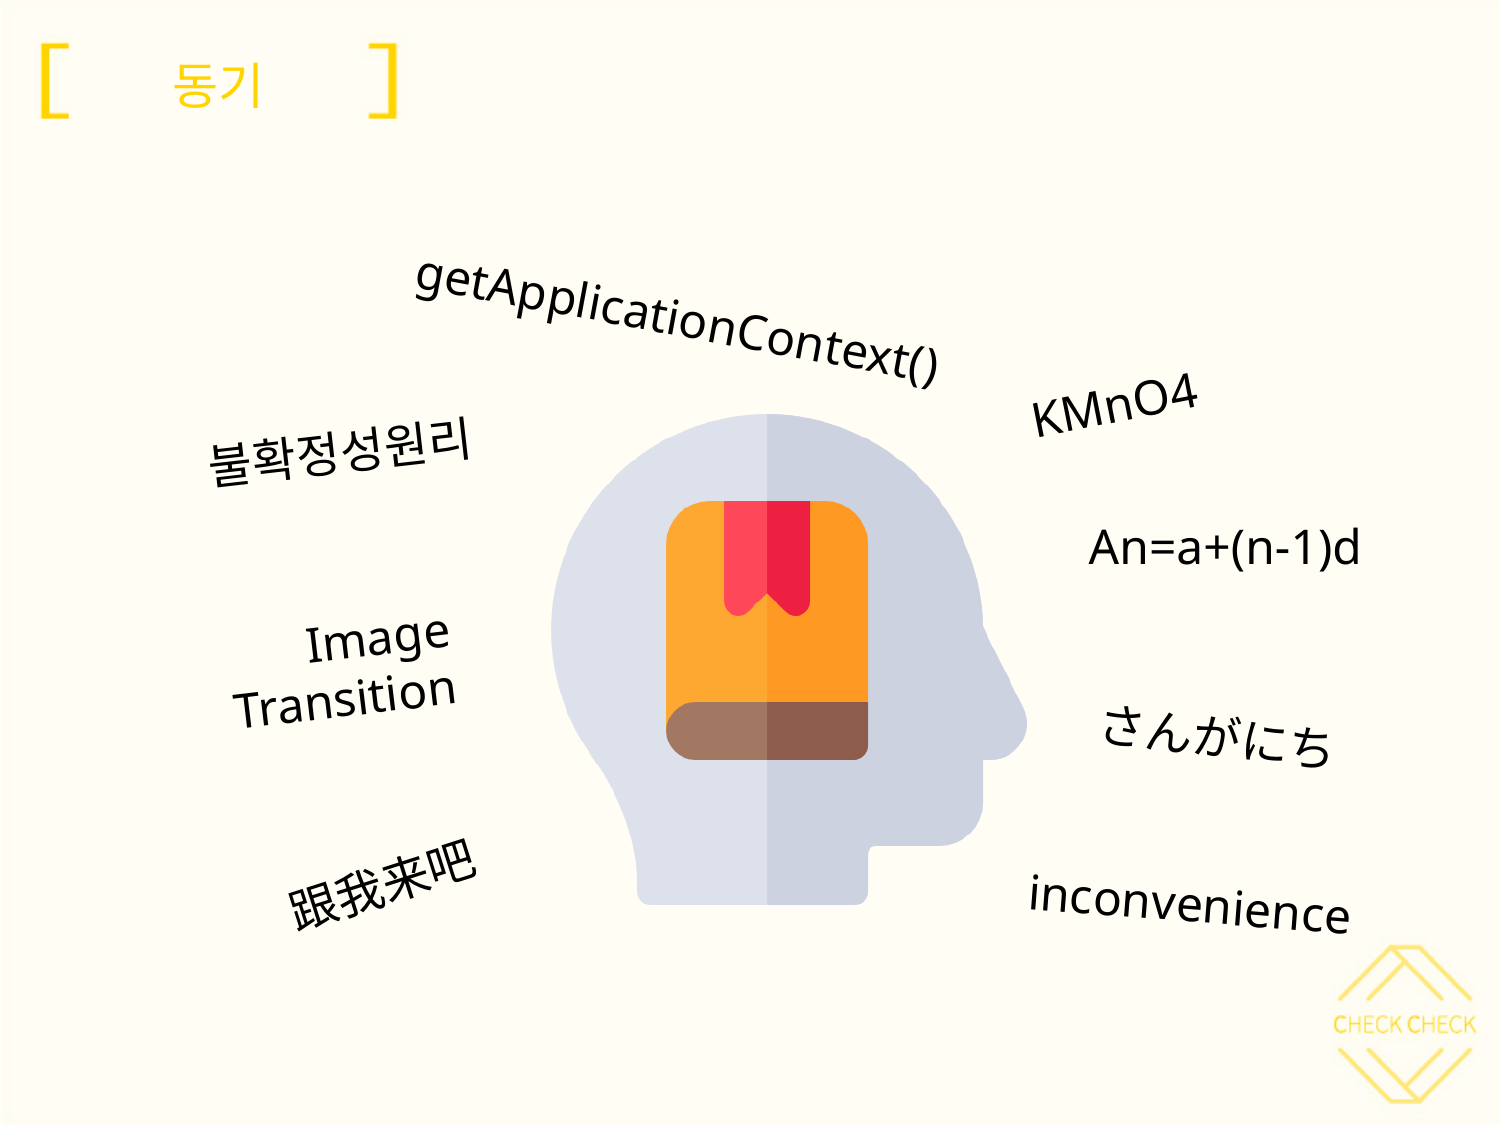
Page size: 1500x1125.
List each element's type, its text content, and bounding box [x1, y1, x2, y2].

text_box getApplicationContext() [395, 229, 969, 405]
text_box inconvenience [998, 854, 1405, 956]
picture [0, 0, 1500, 1125]
text_box Image Transition [176, 589, 476, 753]
text_box An=a+(n-1)d [1073, 509, 1405, 582]
text_box さんがにち [1079, 685, 1405, 794]
text_box 跟我来吧 [235, 815, 499, 962]
text_box KMnO4 [1010, 338, 1271, 455]
title 동기 [76, 42, 361, 126]
text_box 불확정성원리 [131, 398, 492, 511]
